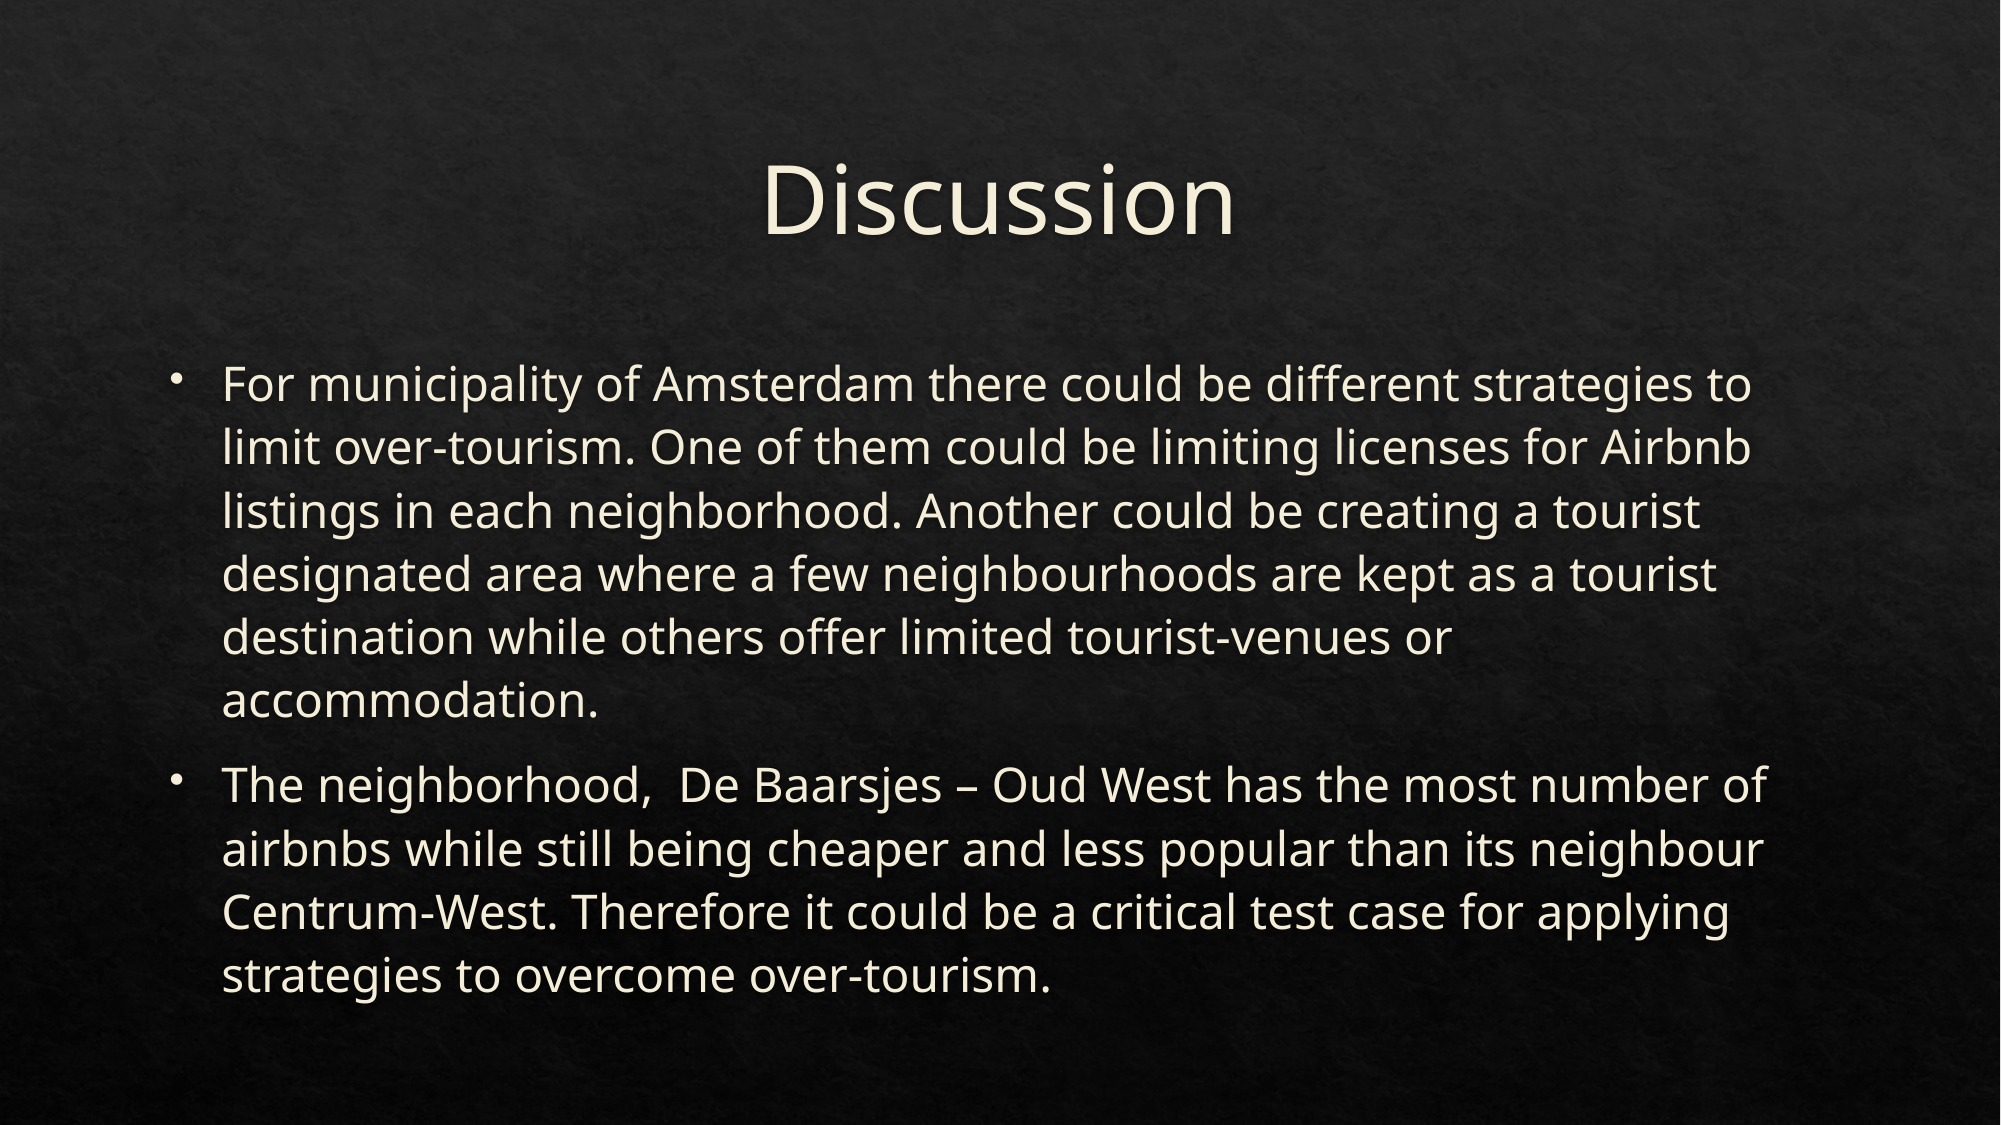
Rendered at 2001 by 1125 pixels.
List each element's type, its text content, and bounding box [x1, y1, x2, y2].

title Discussion [149, 99, 1849, 307]
list For municipality of Amsterdam there could be different strategies to limit over-tourism. One of them could be limiting licenses for Airbnb listings in each neighborhood. Another could be creating a tourist designated area where a few neighbourhoods are kept as a tourist destination while others offer limited tourist-venues or accommodation. The neighborhood, De Baarsjes – Oud West has the most number of airbnbs while still being cheaper and less popular than its neighbour Centrum-West. Therefore it could be a critical test case for applying strategies to overcome over-tourism. [149, 340, 1849, 950]
